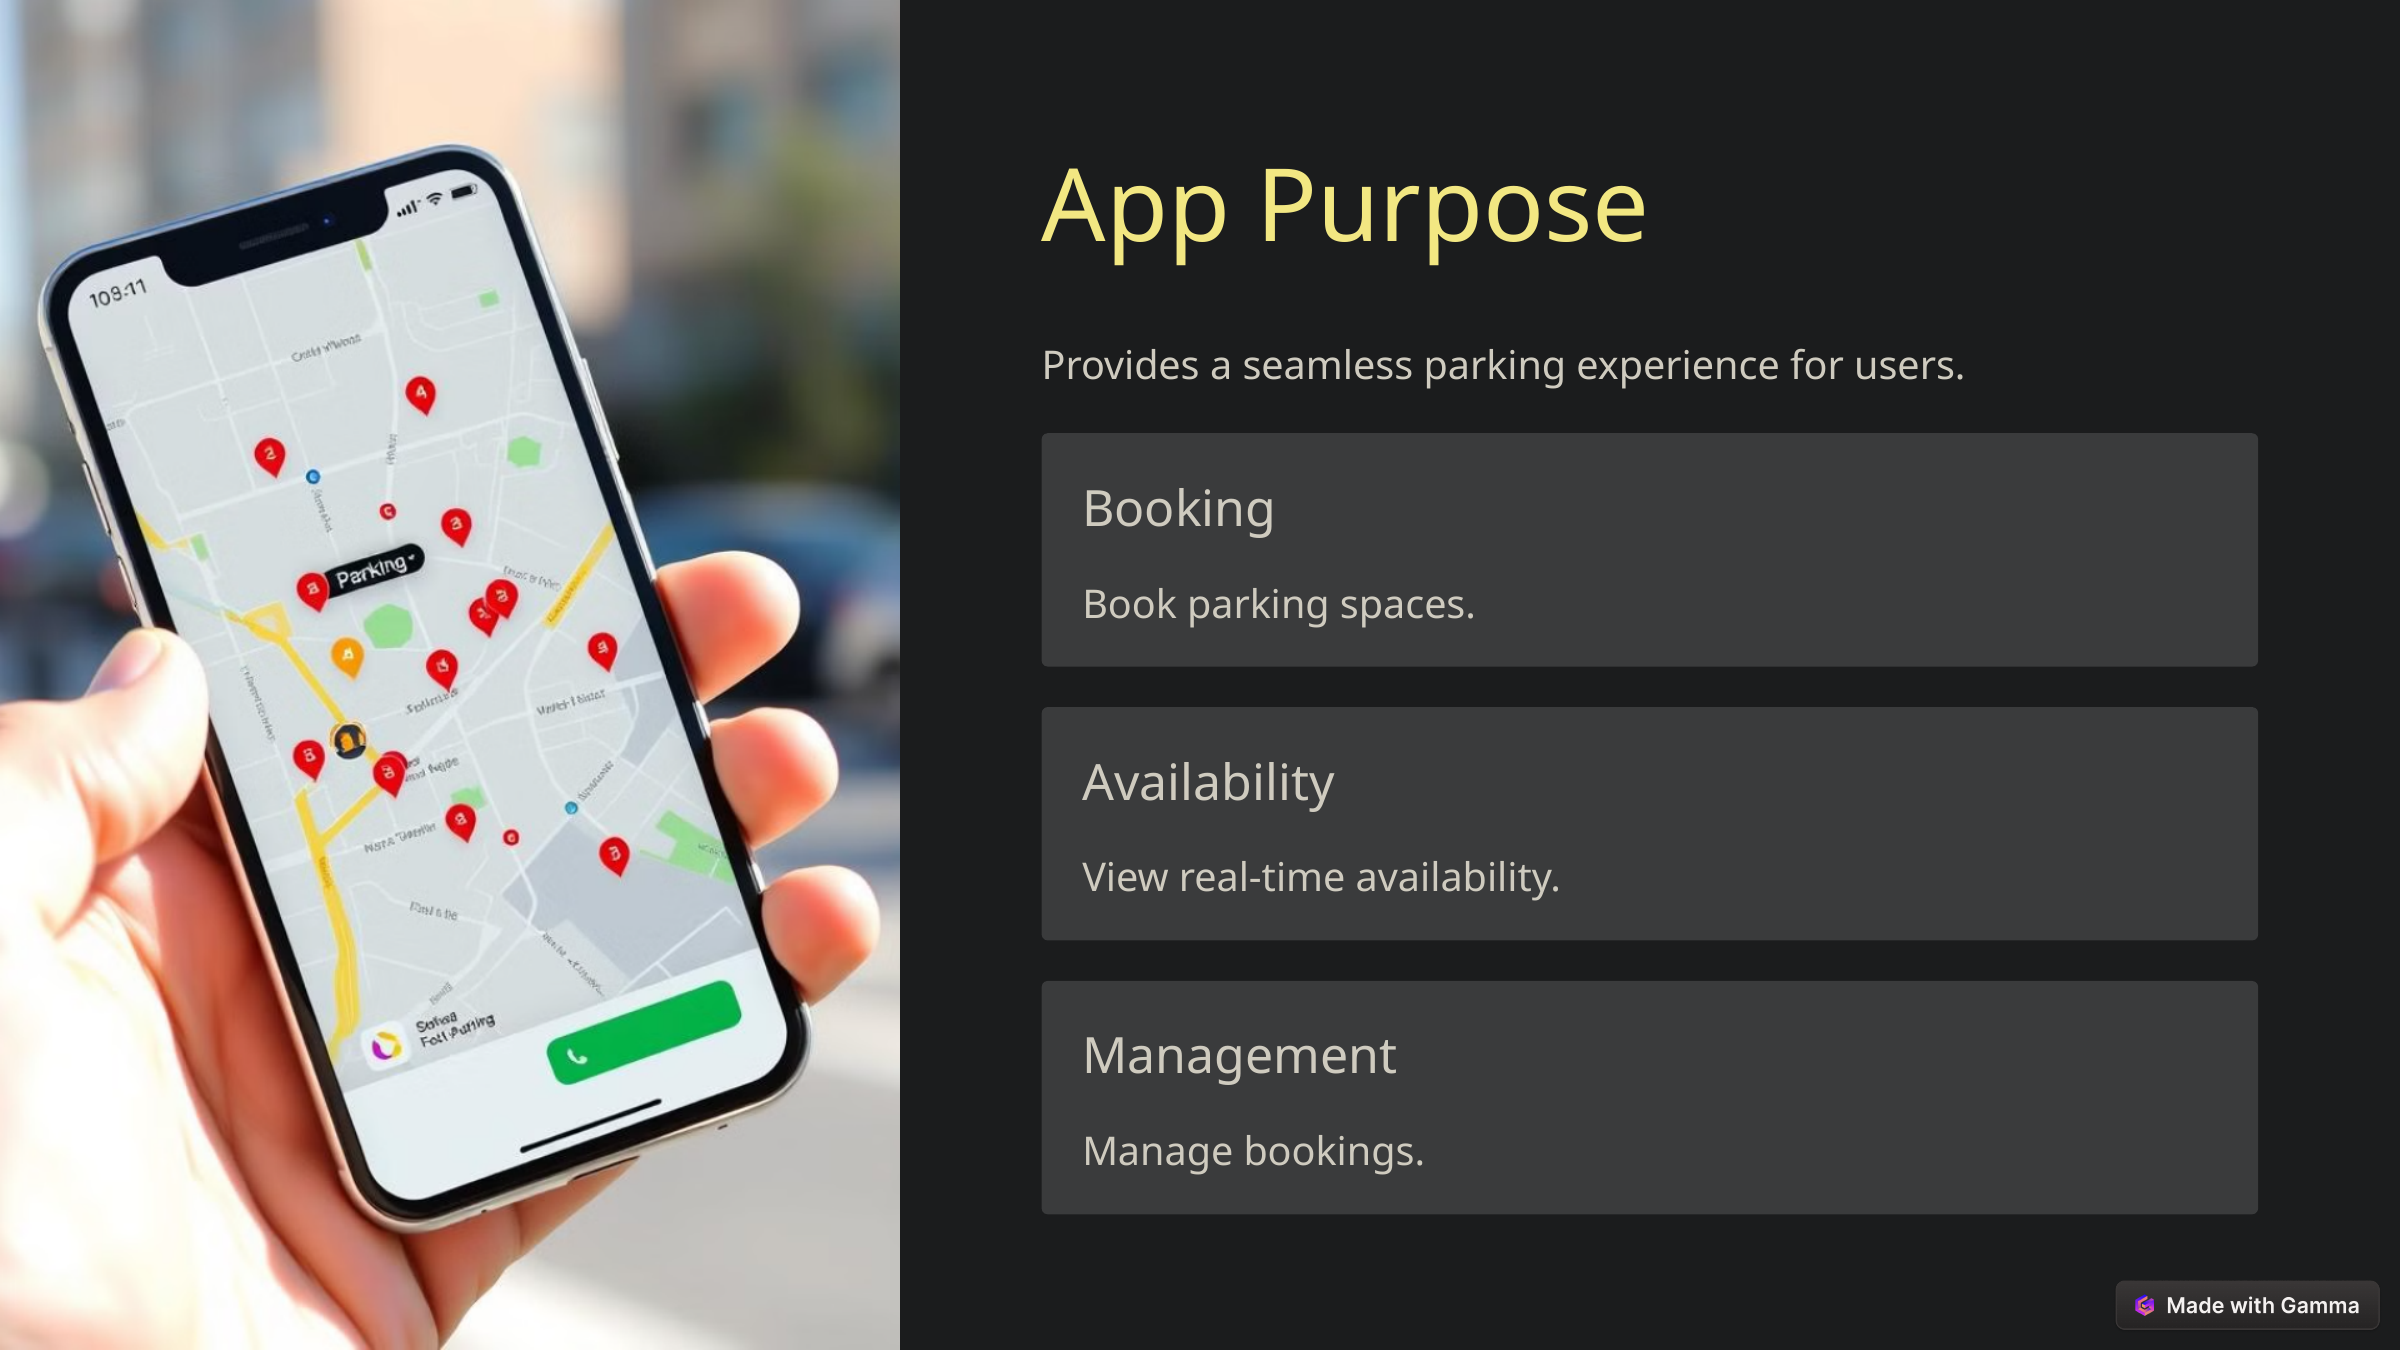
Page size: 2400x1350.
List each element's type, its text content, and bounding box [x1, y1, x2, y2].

text_box Provides a seamless parking experience for users. [1041, 322, 2259, 388]
text_box [1041, 707, 2259, 941]
text_box Booking [1082, 473, 1589, 537]
picture [2106, 1271, 2389, 1339]
text_box [1041, 980, 2259, 1215]
picture [0, 0, 900, 1350]
text_box Book parking spaces. [1082, 561, 2218, 627]
text_box View real-time availability. [1082, 835, 2218, 900]
text_box App Purpose [1041, 135, 2055, 263]
text_box Management [1082, 1021, 1589, 1085]
text_box [1041, 433, 2259, 667]
text_box Availability [1082, 747, 1589, 811]
text_box Manage bookings. [1082, 1109, 2218, 1174]
